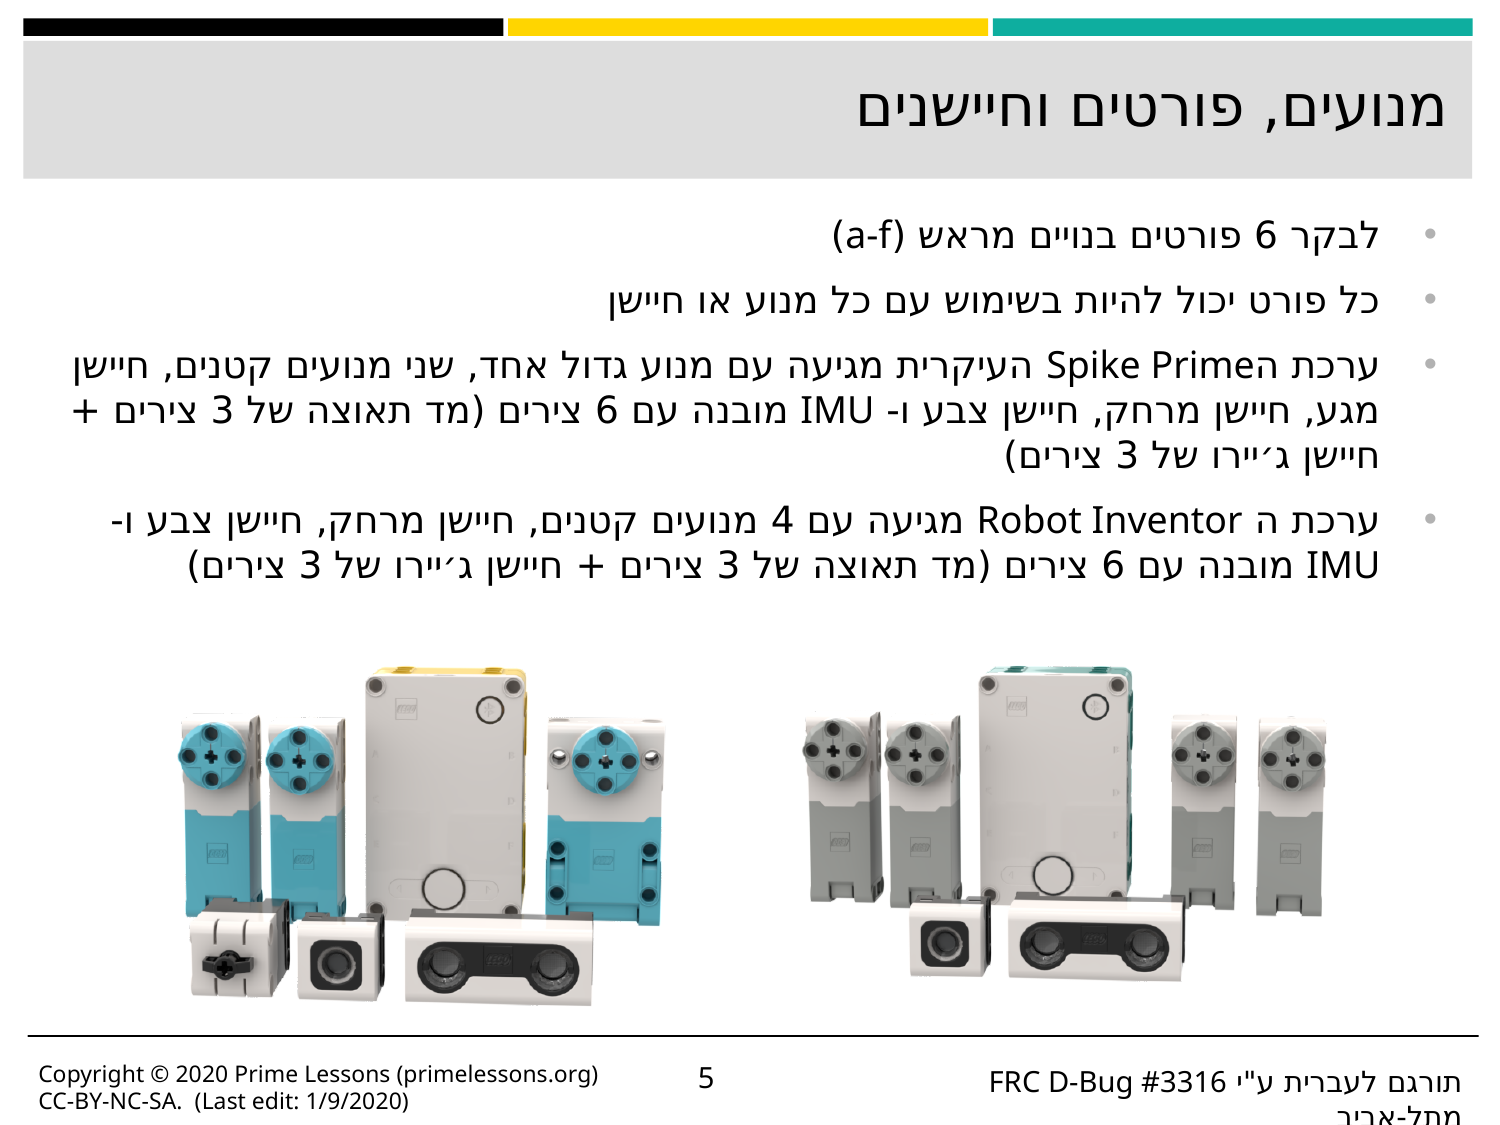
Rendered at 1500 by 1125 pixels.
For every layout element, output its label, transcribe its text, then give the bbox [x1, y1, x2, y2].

title מנועים, פורטים וחיישנים [28, 60, 1464, 148]
picture [94, 590, 734, 1071]
picture [740, 576, 1407, 1078]
footer Copyright © 2020 Prime Lessons (primelessons.org) CC-BY-NC-SA. (Last edit: 1/9/2020) [23, 1051, 622, 1112]
list לבקר 6 פורטים בנויים מראש (a-f) כל פורט יכול להיות בשימוש עם כל מנוע או חיישן ערכת הSpike Prime העיקרית מגיעה עם מנוע גדול אחד, שני מנועים קטנים, חיישן מגע, חיישן מרחק, חיישן צבע ו- IMU מובנה עם 6 צירים (מד תאוצה של 3 צירים + חיישן ג׳יירו של 3 צירים) ערכת ה Robot Inventor מגיעה עם 4 מנועים קטנים, חיישן מרחק, חיישן צבע ו- IMU מובנה עם 6 צירים (מד תאוצה של 3 צירים + חיישן ג׳יירו של 3 צירים) [28, 203, 1452, 625]
slide_number ‹#› [682, 1078, 810, 1112]
